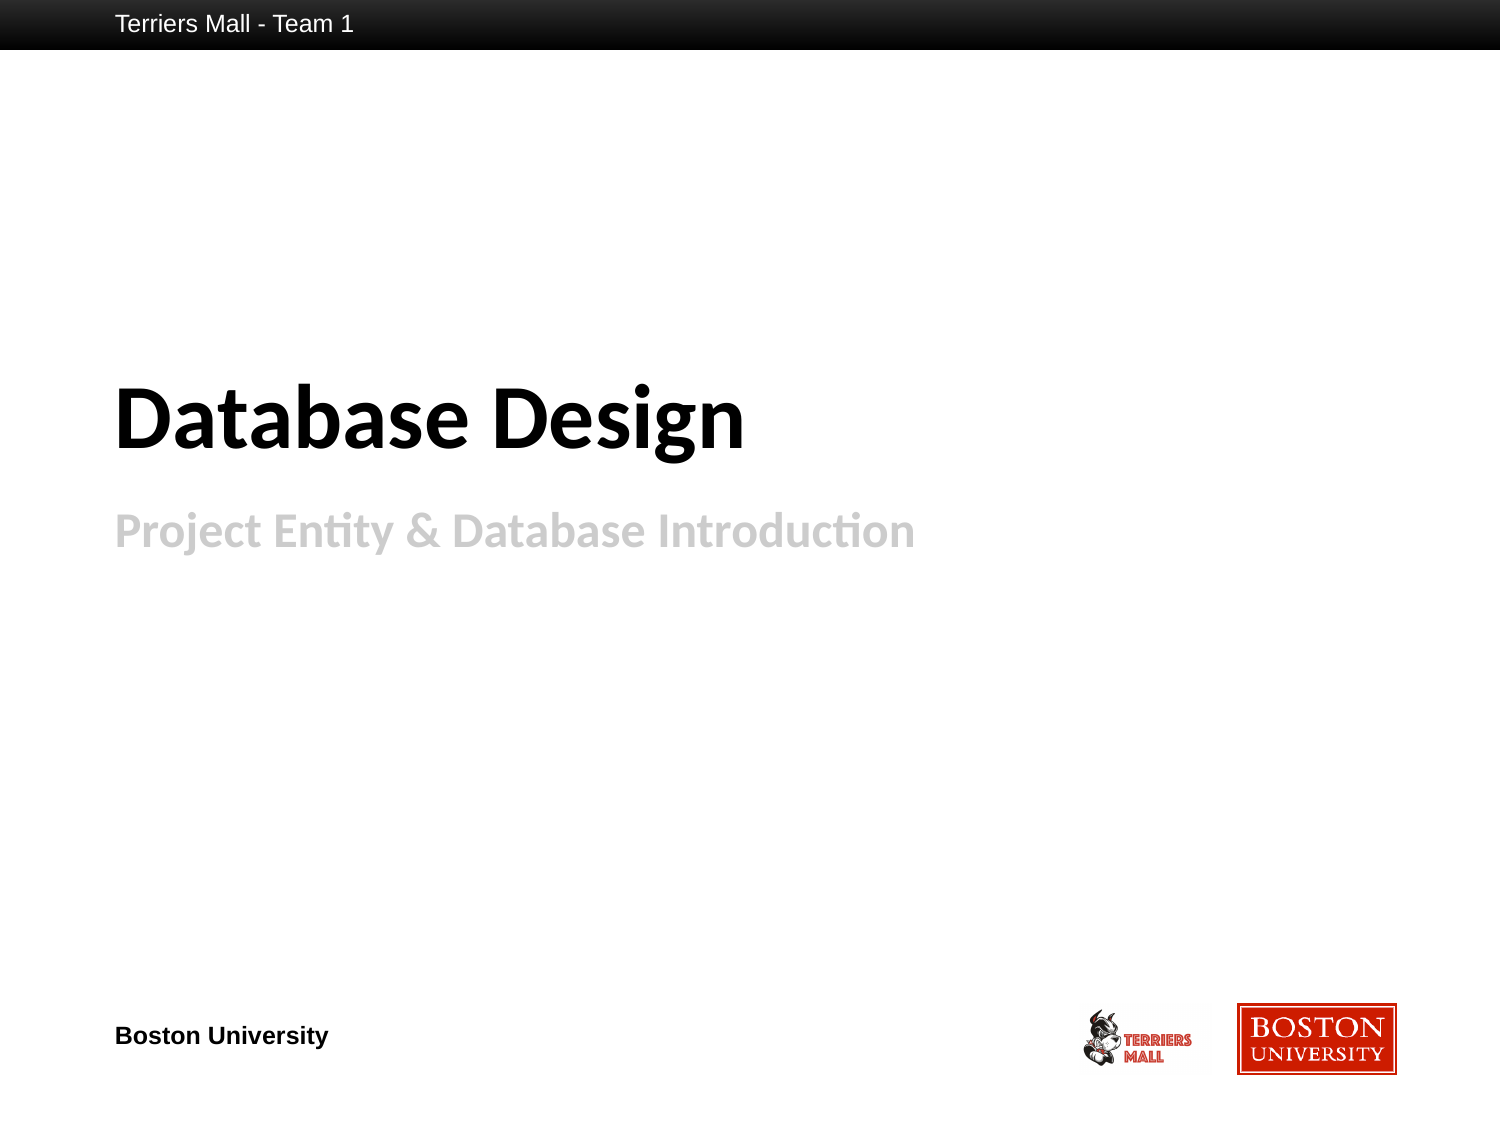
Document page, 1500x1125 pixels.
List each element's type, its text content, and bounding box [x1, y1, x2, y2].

text_box Project Entity & Database Introduction [99, 490, 1400, 563]
picture [1237, 1003, 1397, 1075]
picture [1079, 1003, 1212, 1075]
footer Terriers Mall - Team 1 [99, 0, 938, 50]
title Database Design [99, 349, 1400, 462]
